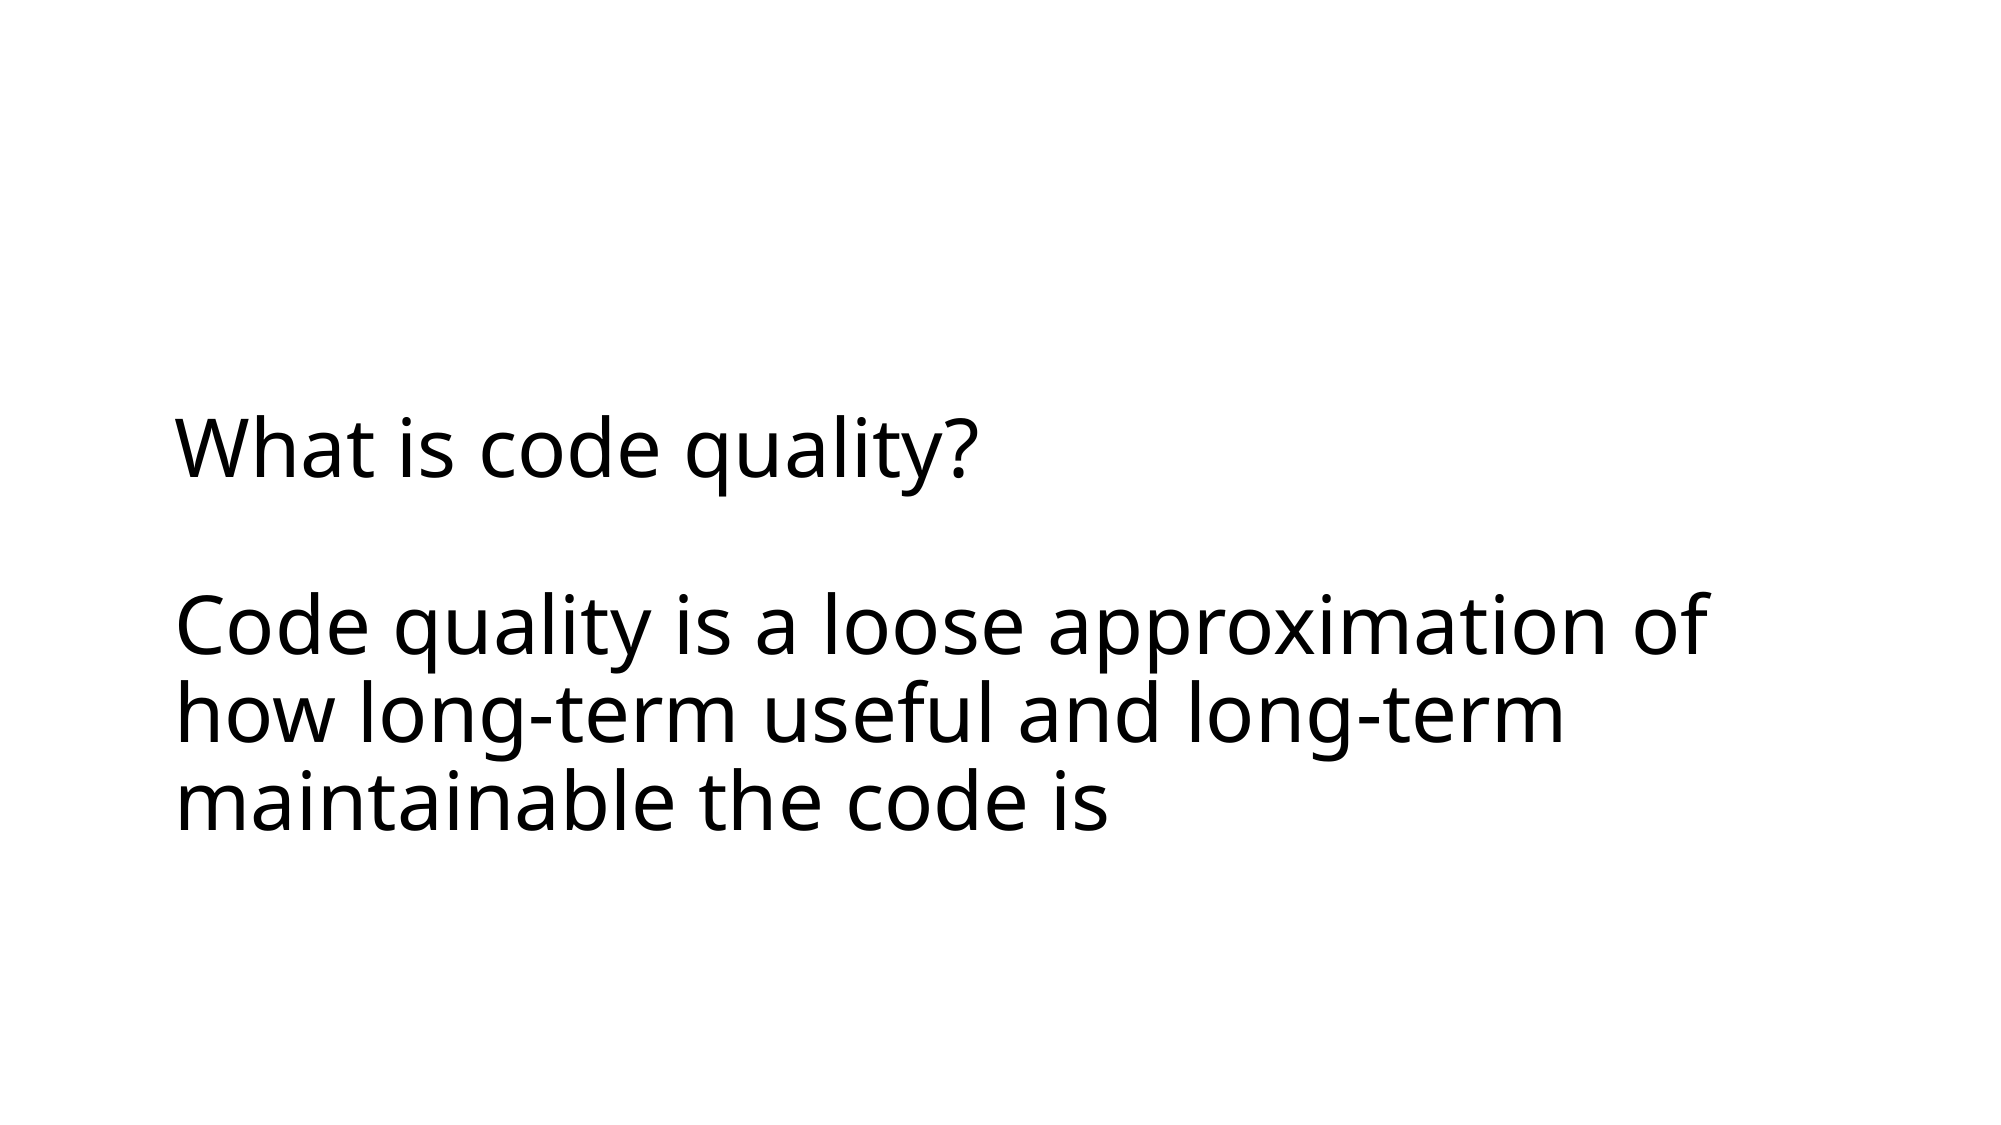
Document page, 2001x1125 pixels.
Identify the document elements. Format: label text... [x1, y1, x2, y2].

title What is code quality? Code quality is a loose approximation of how long-term useful and long-term maintainable the code is [159, 399, 1885, 856]
